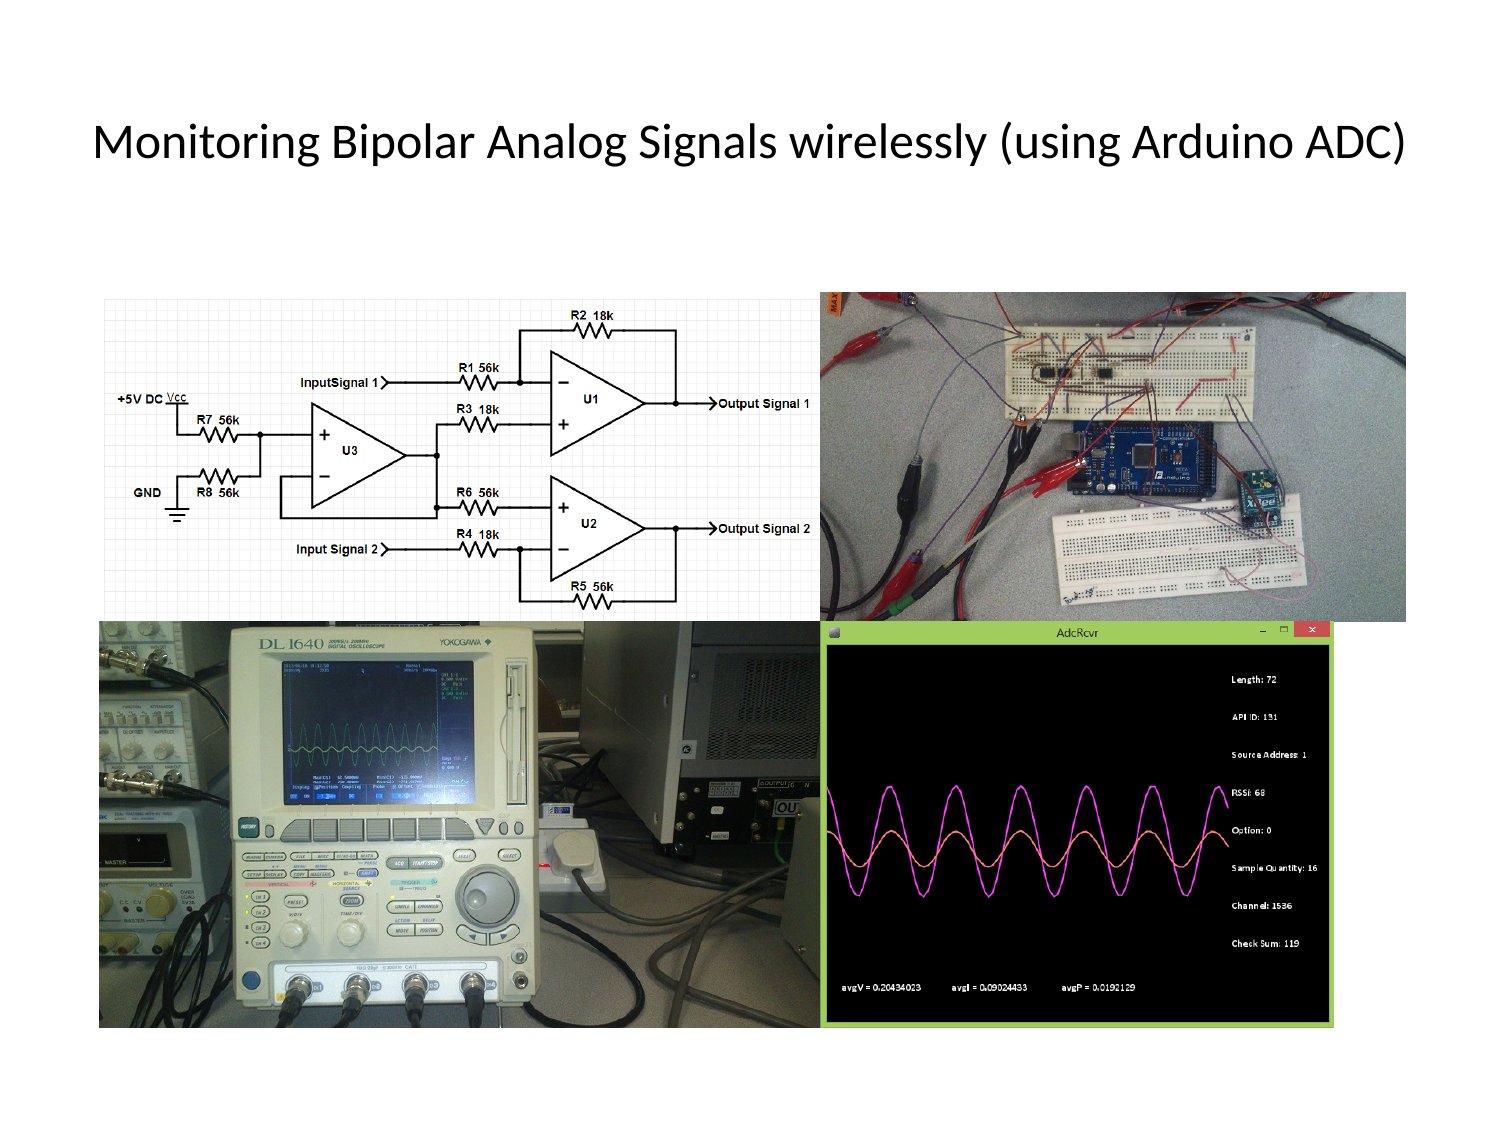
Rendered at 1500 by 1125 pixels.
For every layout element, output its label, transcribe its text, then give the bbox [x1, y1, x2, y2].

picture [99, 299, 1334, 1028]
title Monitoring Bipolar Analog Signals wirelessly (using Arduino ADC) [75, 45, 1425, 233]
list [820, 292, 1406, 622]
